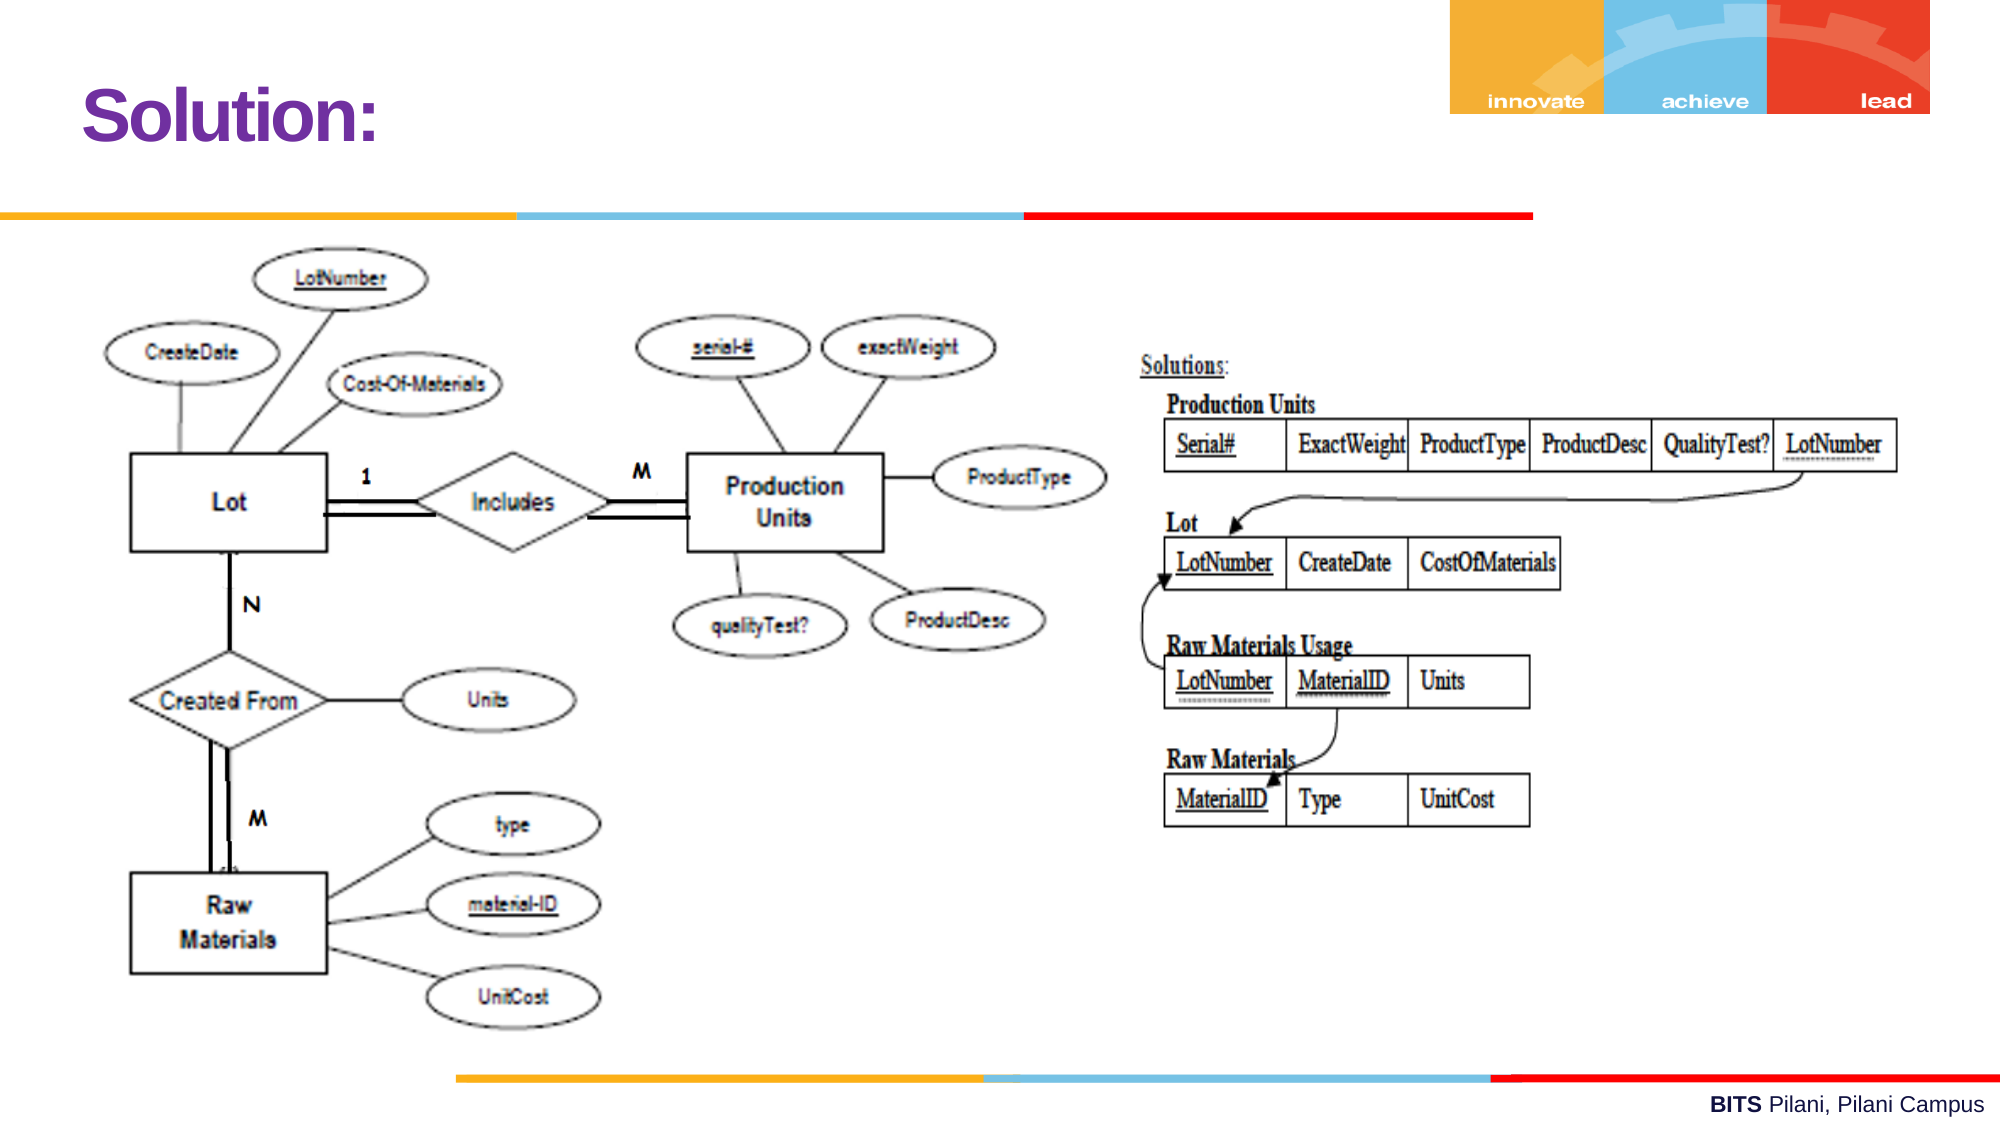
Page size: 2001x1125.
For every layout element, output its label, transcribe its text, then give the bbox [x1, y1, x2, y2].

picture [1449, 0, 1930, 114]
picture [36, 242, 1967, 1036]
list Solution: [66, 24, 1450, 213]
